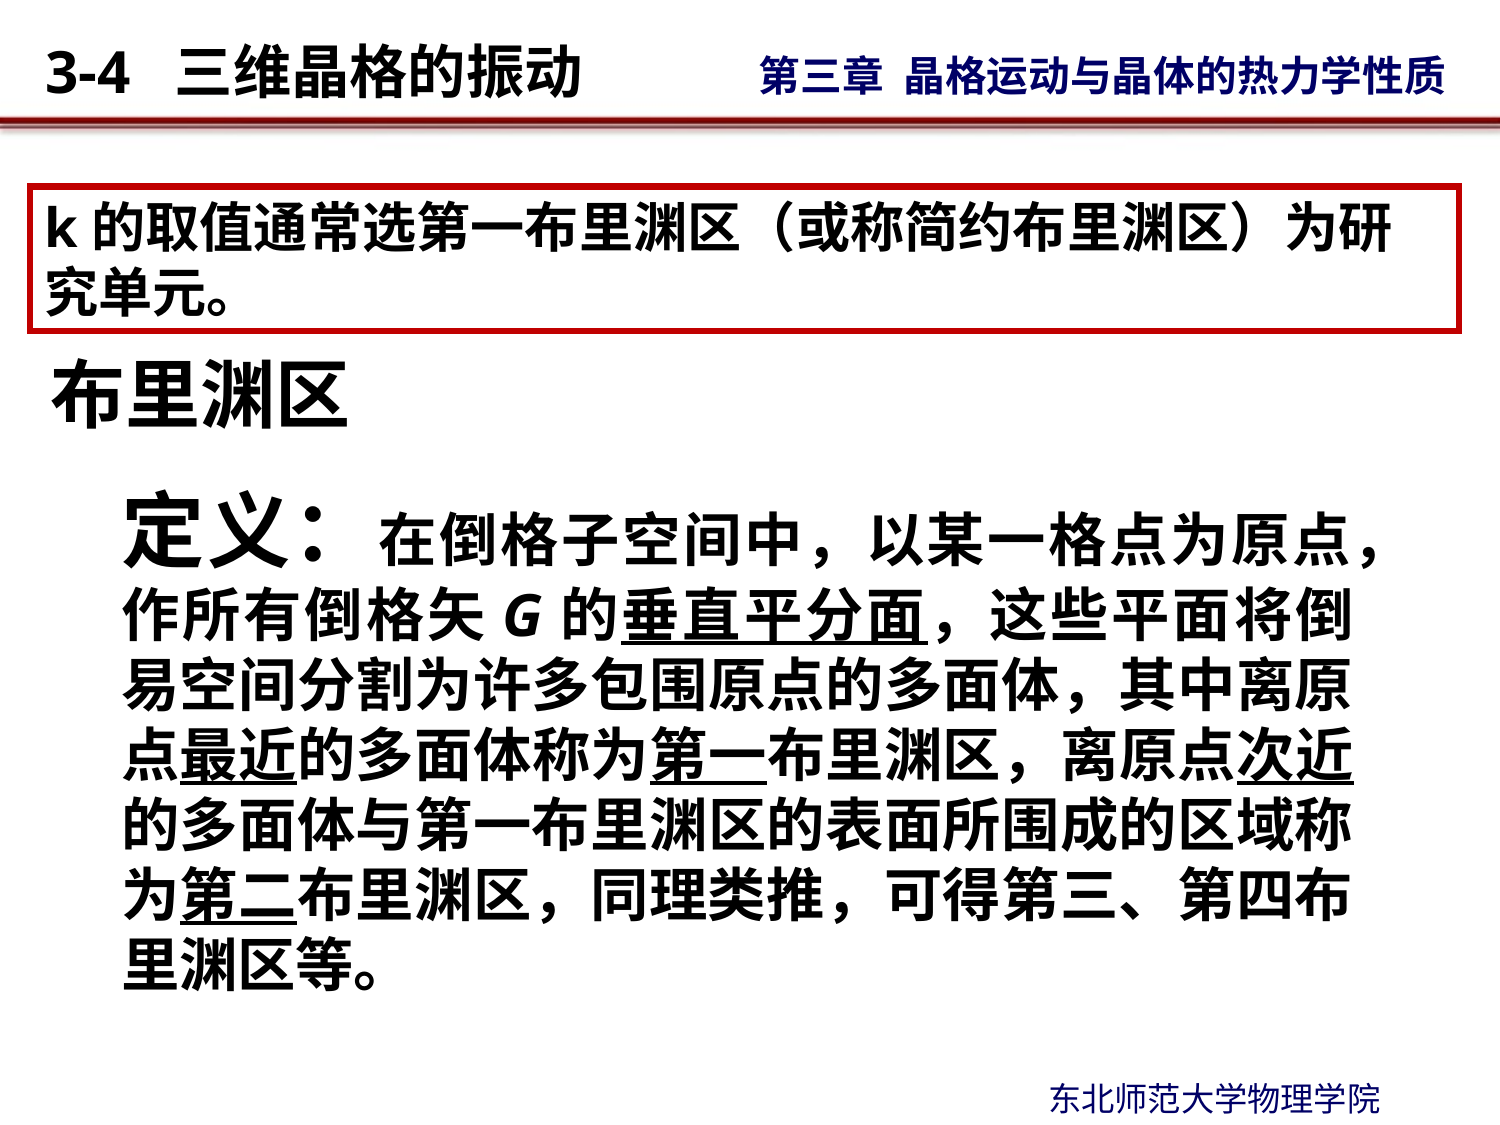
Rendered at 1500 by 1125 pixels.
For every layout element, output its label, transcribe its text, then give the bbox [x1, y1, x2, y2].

picture [0, 0, 1500, 1125]
text_box k的取值通常选第一布里渊区（或称简约布里渊区）为研究单元。 [29, 186, 1459, 332]
text_box 布里渊区 [35, 340, 449, 446]
text_box 定义：在倒格子空间中，以某一格点为原点，作所有倒格矢G的垂直平分面，这些平面将倒易空间分割为许多包围原点的多面体，其中离原点最近的多面体称为第一布里渊区，离原点次近的多面体与第一布里渊区的表面所围成的区域称为第二布里渊区，同理类推，可得第三、第四布里渊区等。 [106, 470, 1369, 1006]
